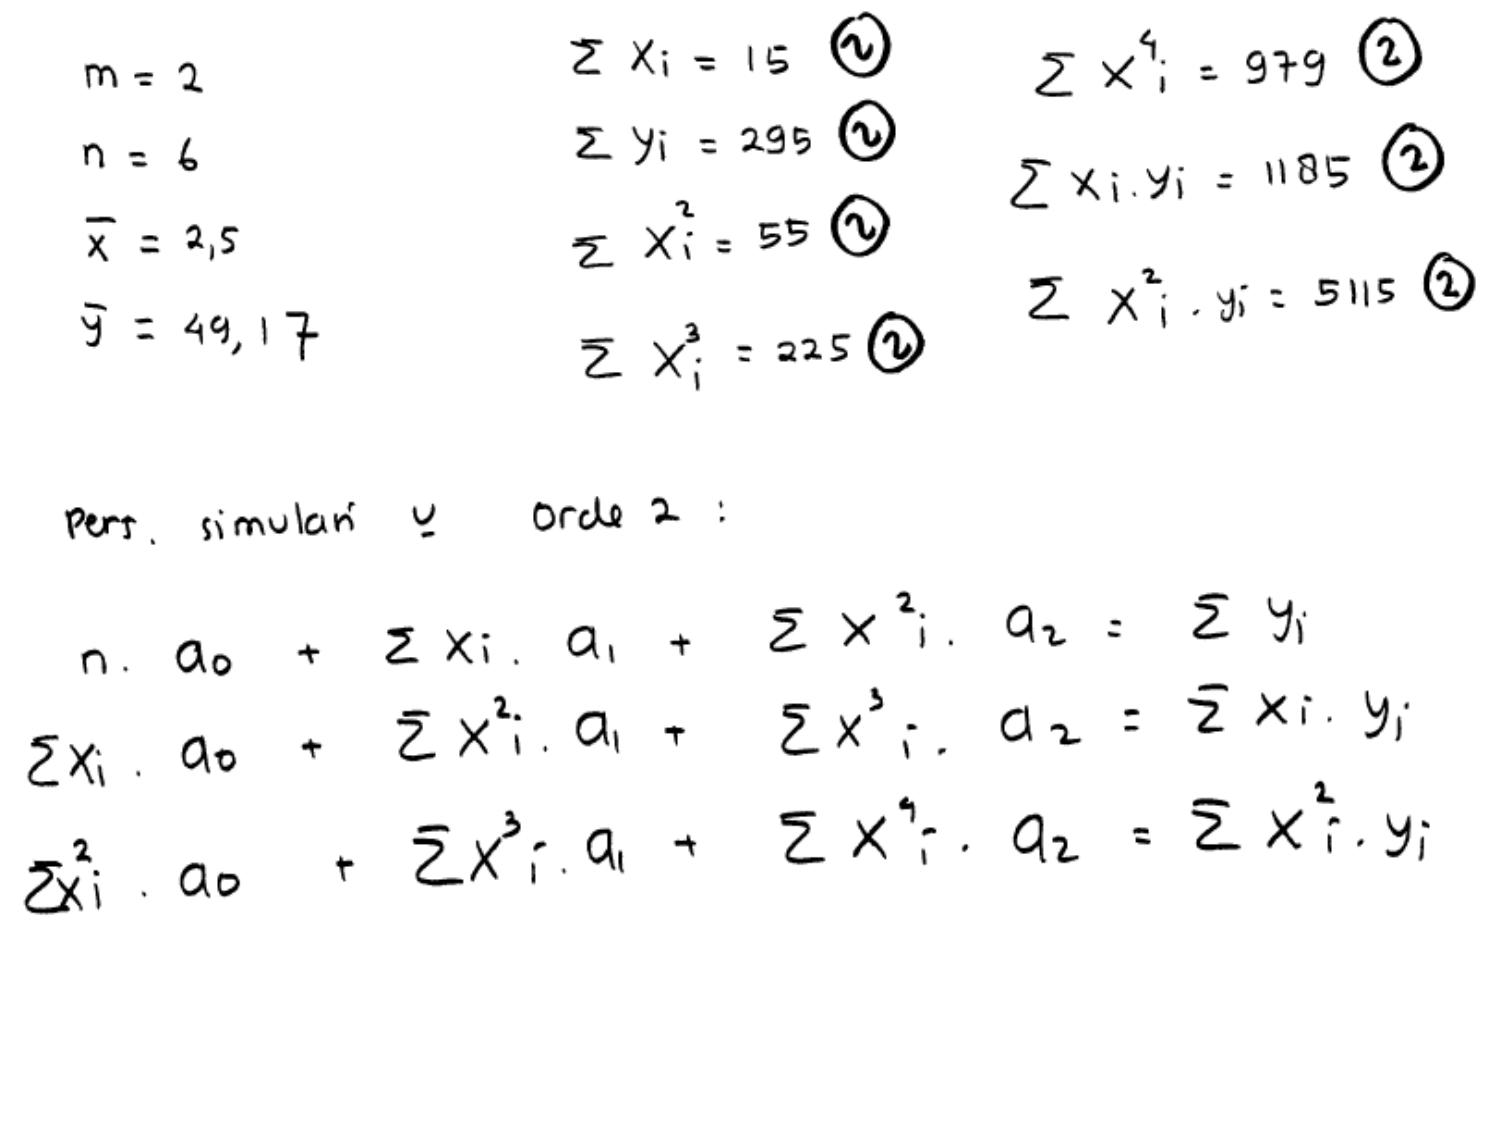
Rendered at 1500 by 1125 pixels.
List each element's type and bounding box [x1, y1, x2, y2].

picture [0, 0, 1500, 941]
